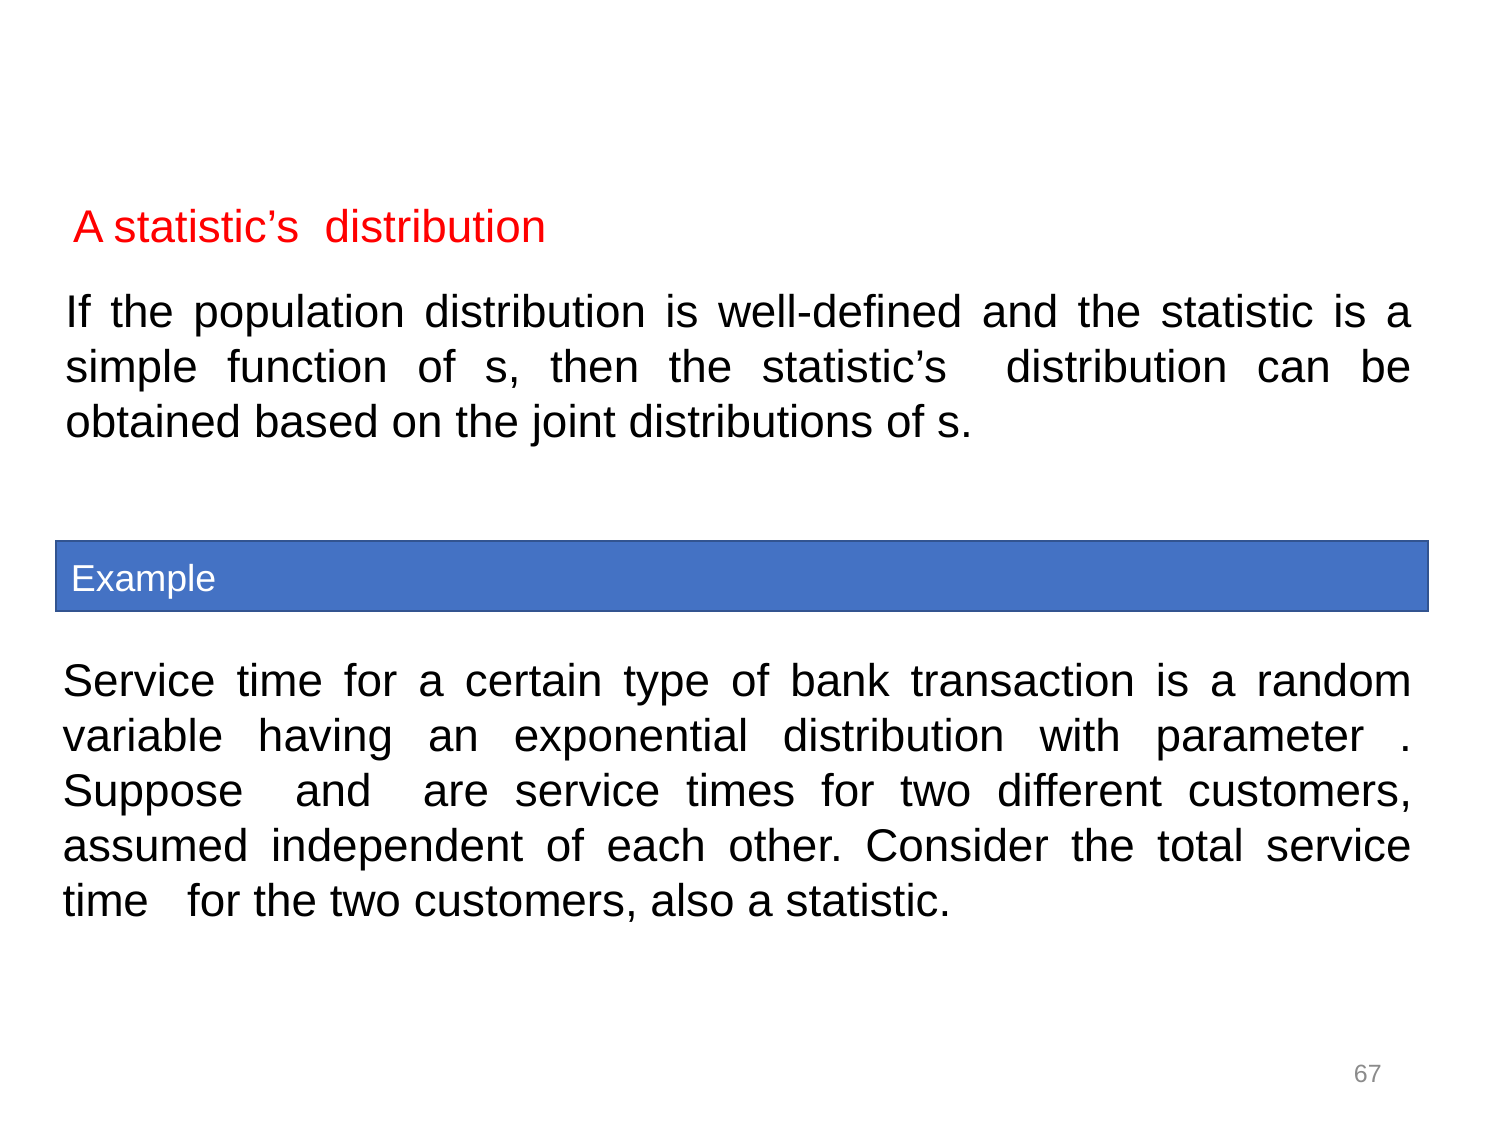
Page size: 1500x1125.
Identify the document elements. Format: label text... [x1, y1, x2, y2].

text_box A statistic’s distribution [58, 189, 562, 259]
text_box Example [55, 540, 1429, 612]
slide_number 67 [1059, 1042, 1397, 1103]
